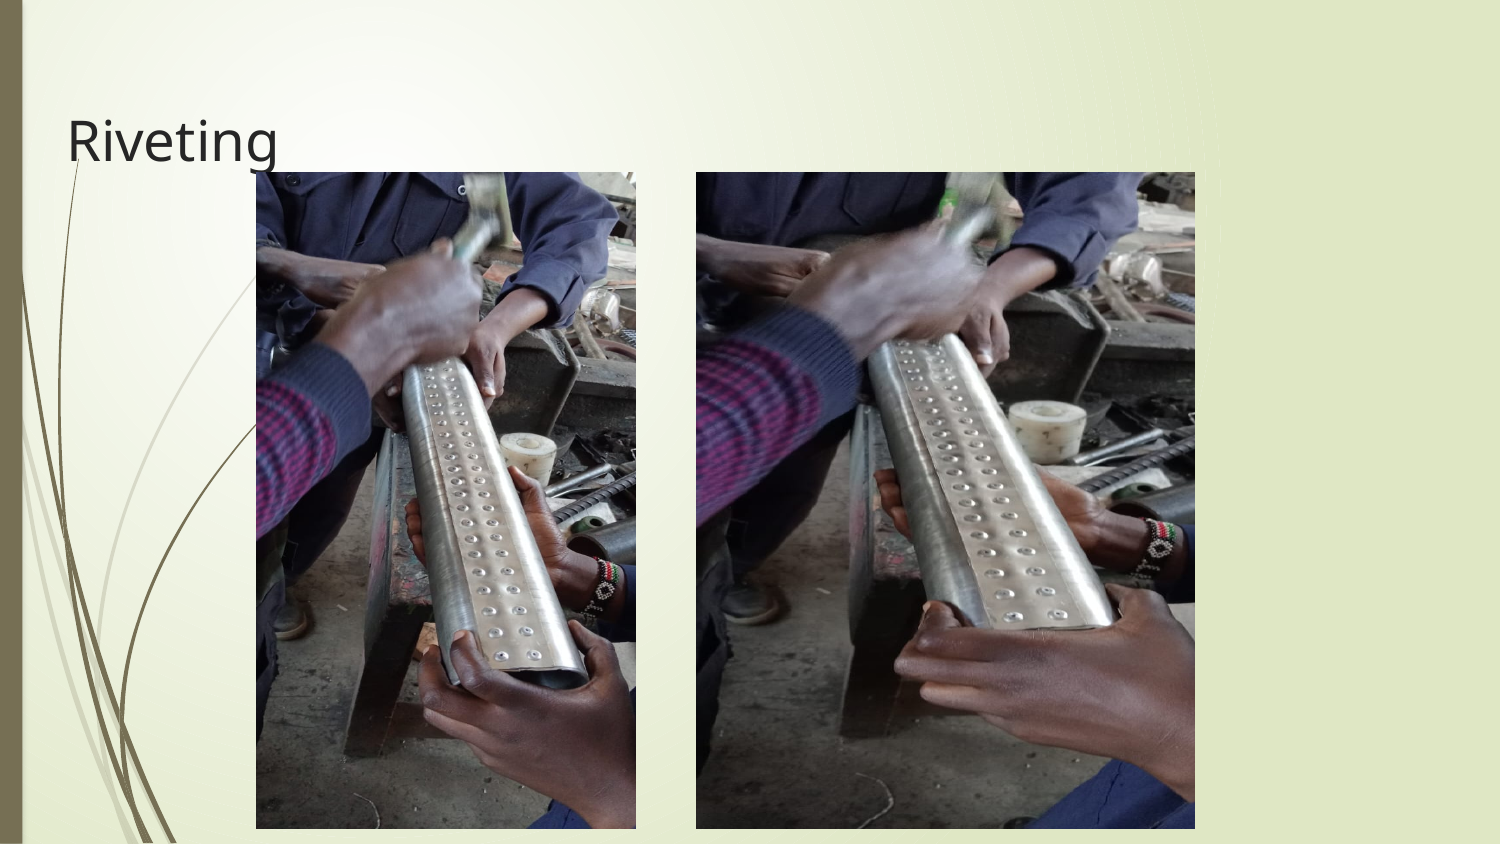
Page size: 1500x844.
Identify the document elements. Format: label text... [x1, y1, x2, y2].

picture [256, 172, 636, 829]
title Riveting [51, 51, 1449, 189]
picture [696, 172, 1196, 829]
